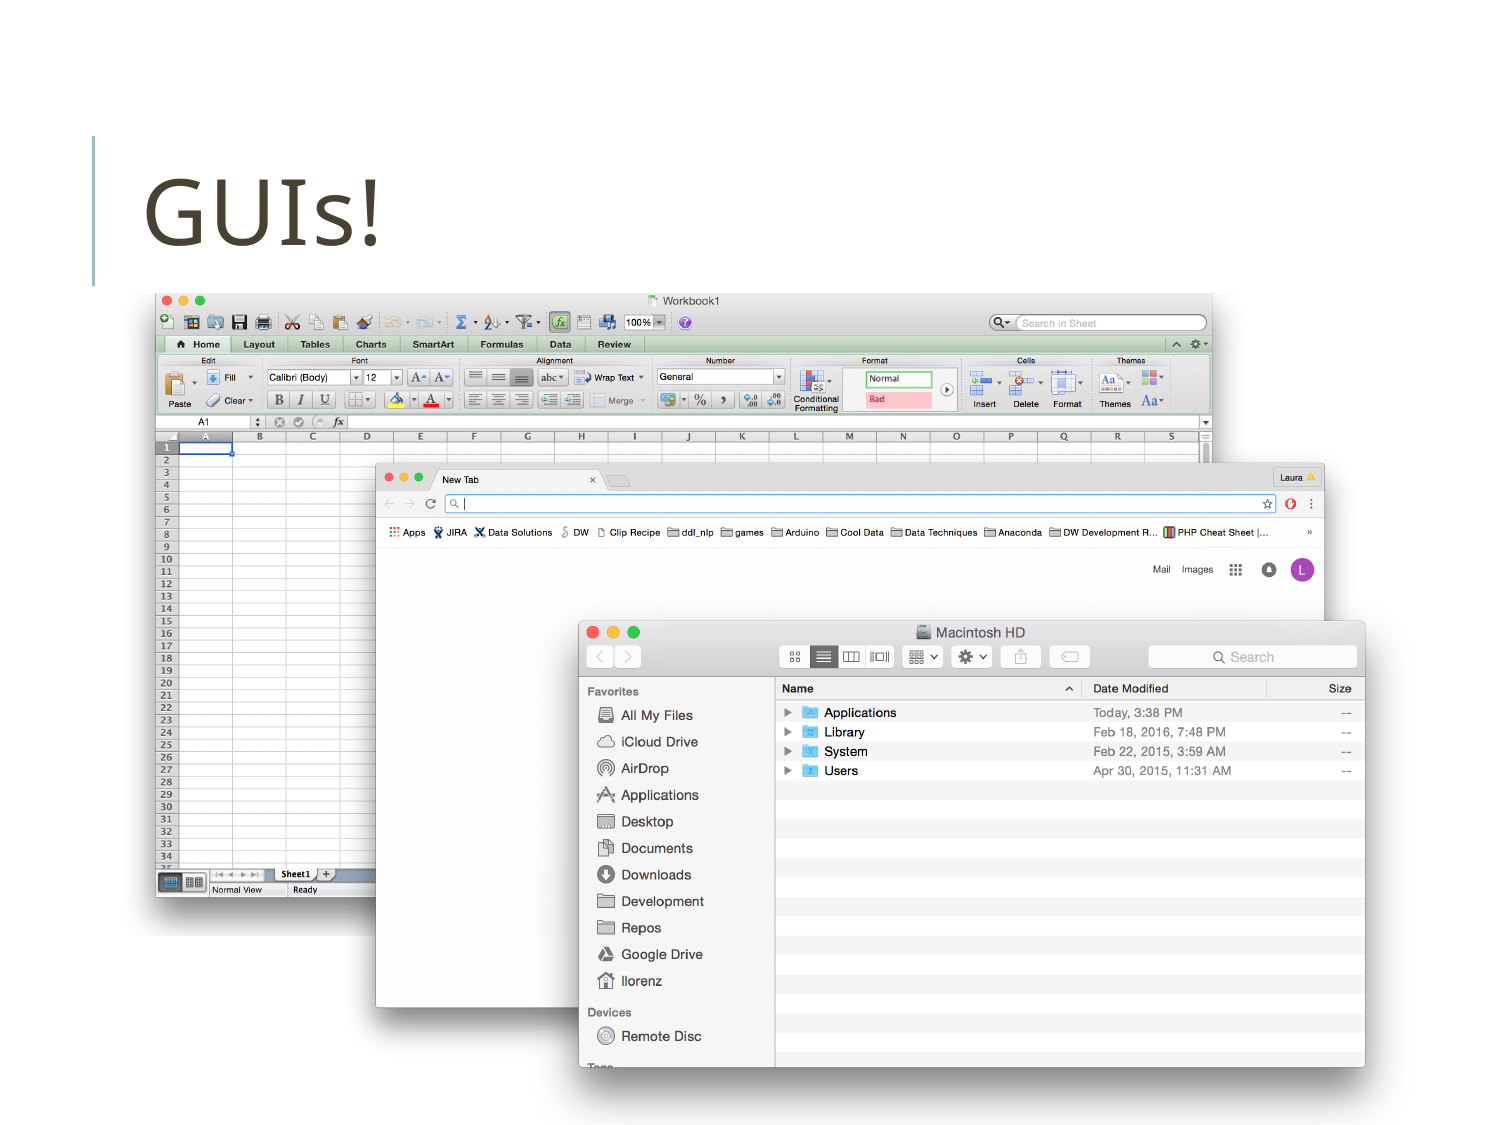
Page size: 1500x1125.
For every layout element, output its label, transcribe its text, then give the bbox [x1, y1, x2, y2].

picture [334, 439, 1423, 1125]
title GUIs! [126, 96, 1322, 342]
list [99, 292, 1268, 936]
